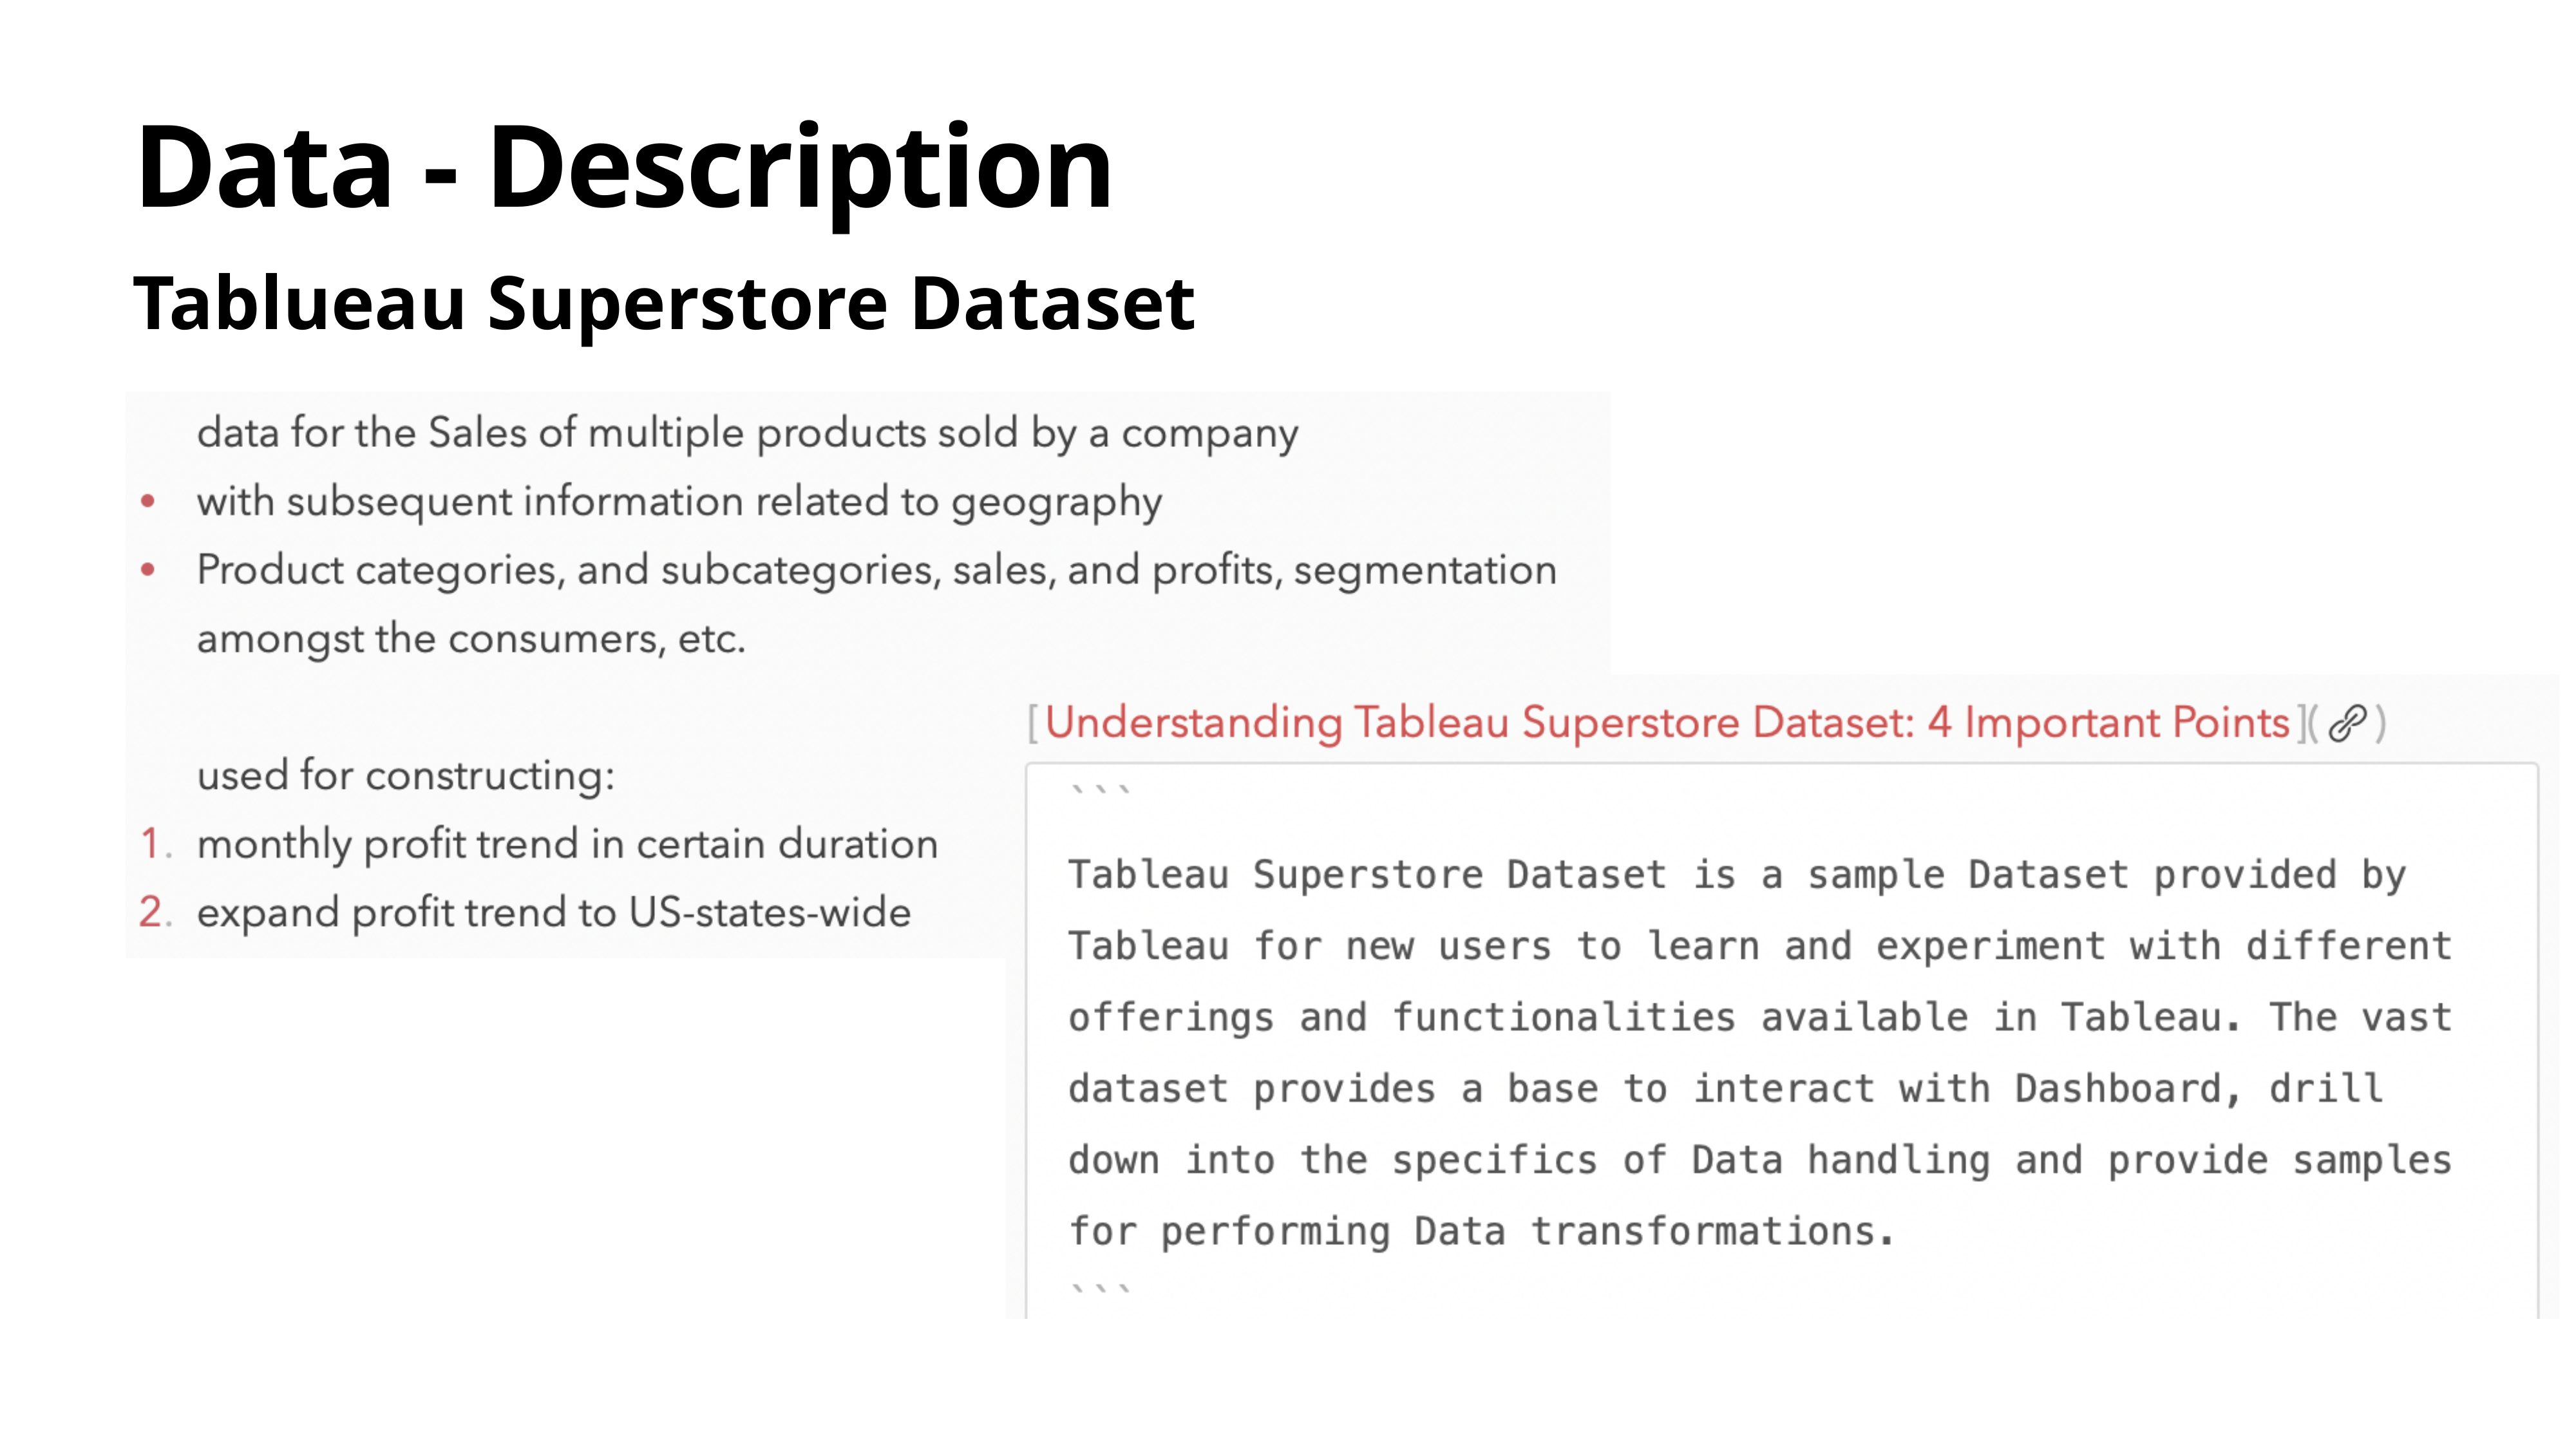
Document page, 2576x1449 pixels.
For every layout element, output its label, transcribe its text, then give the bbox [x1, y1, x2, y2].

title Data - Description [127, 113, 2449, 250]
picture [126, 392, 2560, 1319]
list Tablueau Superstore Dataset [127, 250, 2449, 350]
